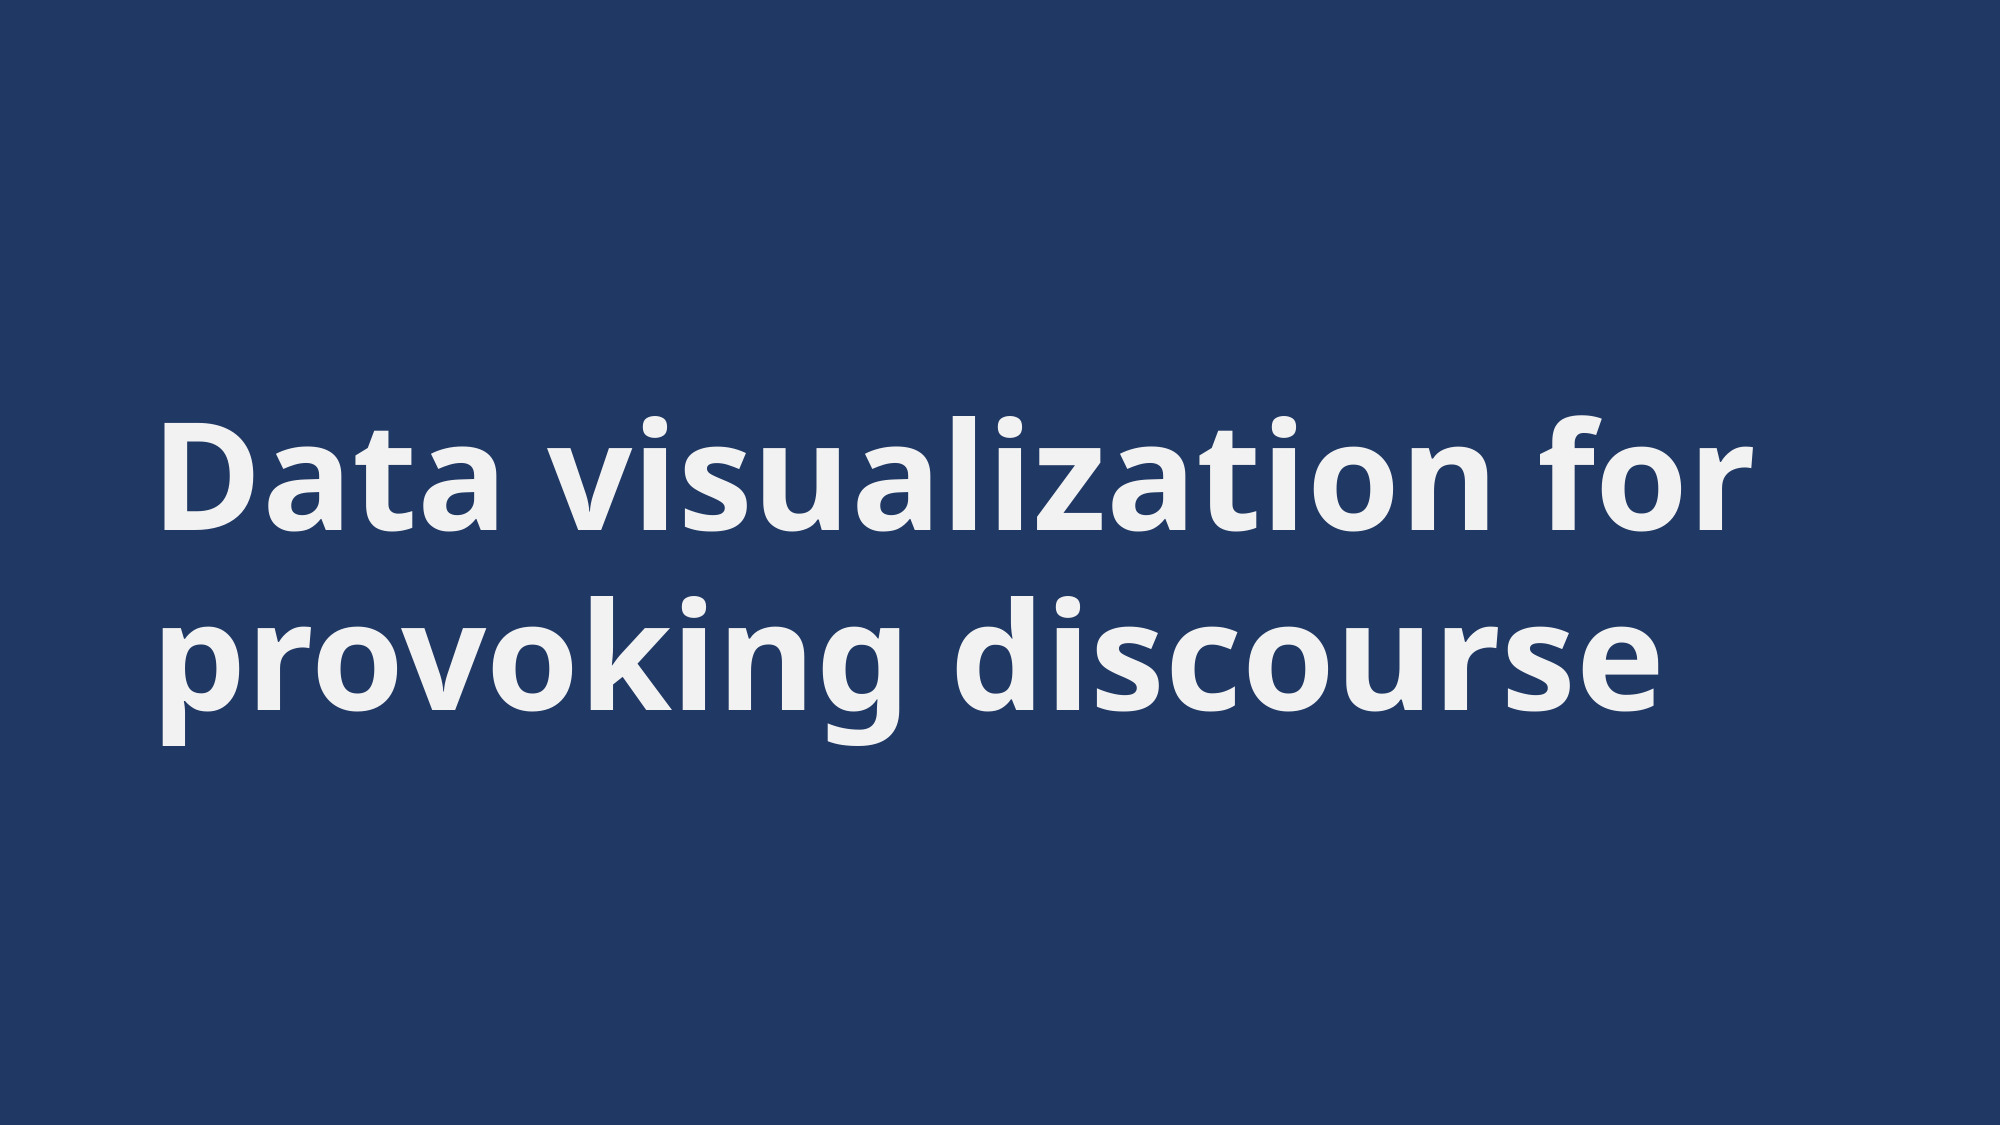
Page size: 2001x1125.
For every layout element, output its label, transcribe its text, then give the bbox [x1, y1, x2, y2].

title Data visualization for provoking discourse [136, 280, 1862, 749]
